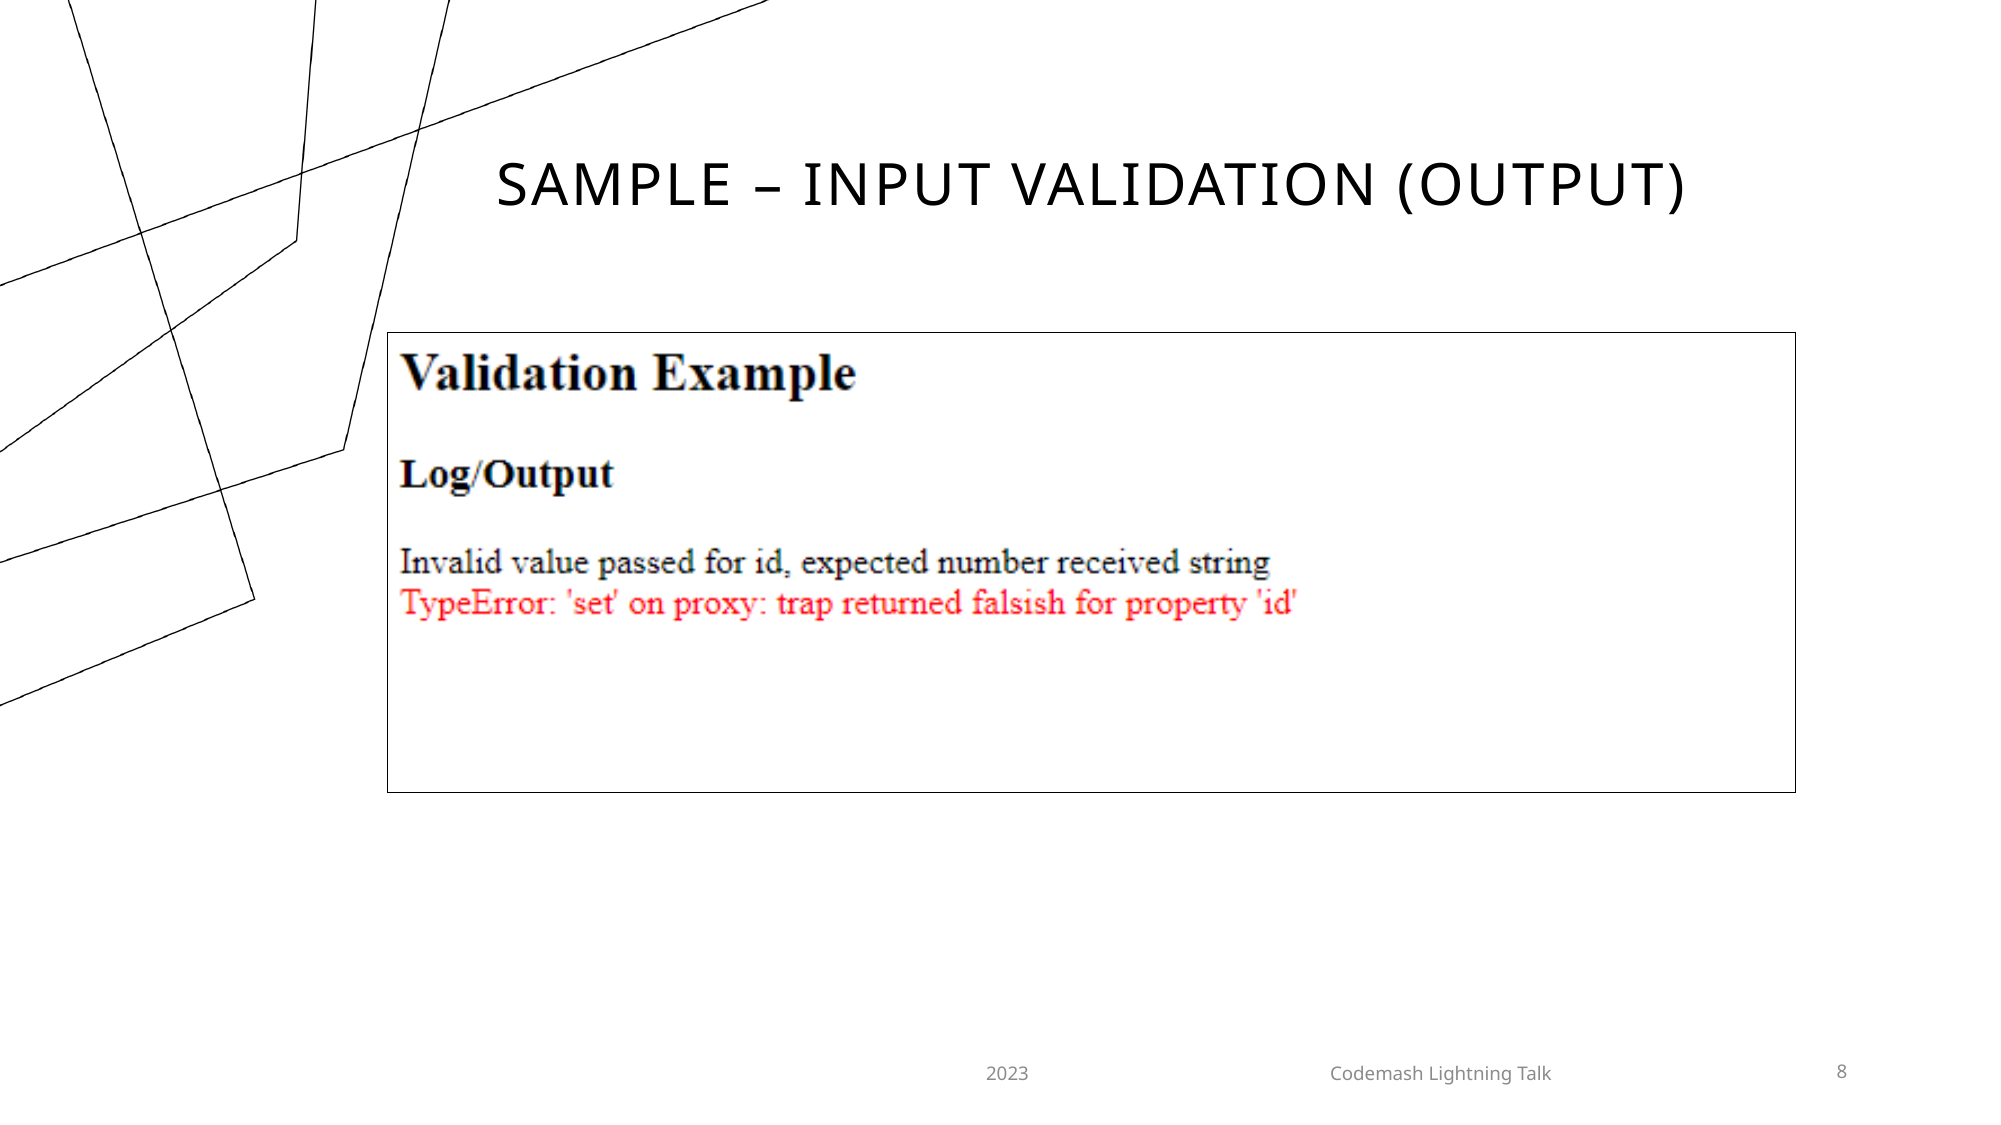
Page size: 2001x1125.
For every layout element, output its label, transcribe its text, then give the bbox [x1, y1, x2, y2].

slide_number 2023 [971, 1042, 1127, 1103]
slide_number 8 [1755, 1042, 1863, 1103]
title Sample – Input Validation (Output) [481, 146, 1863, 226]
picture [0, 0, 1796, 793]
footer Codemash Lightning Talk [1174, 1042, 1707, 1103]
